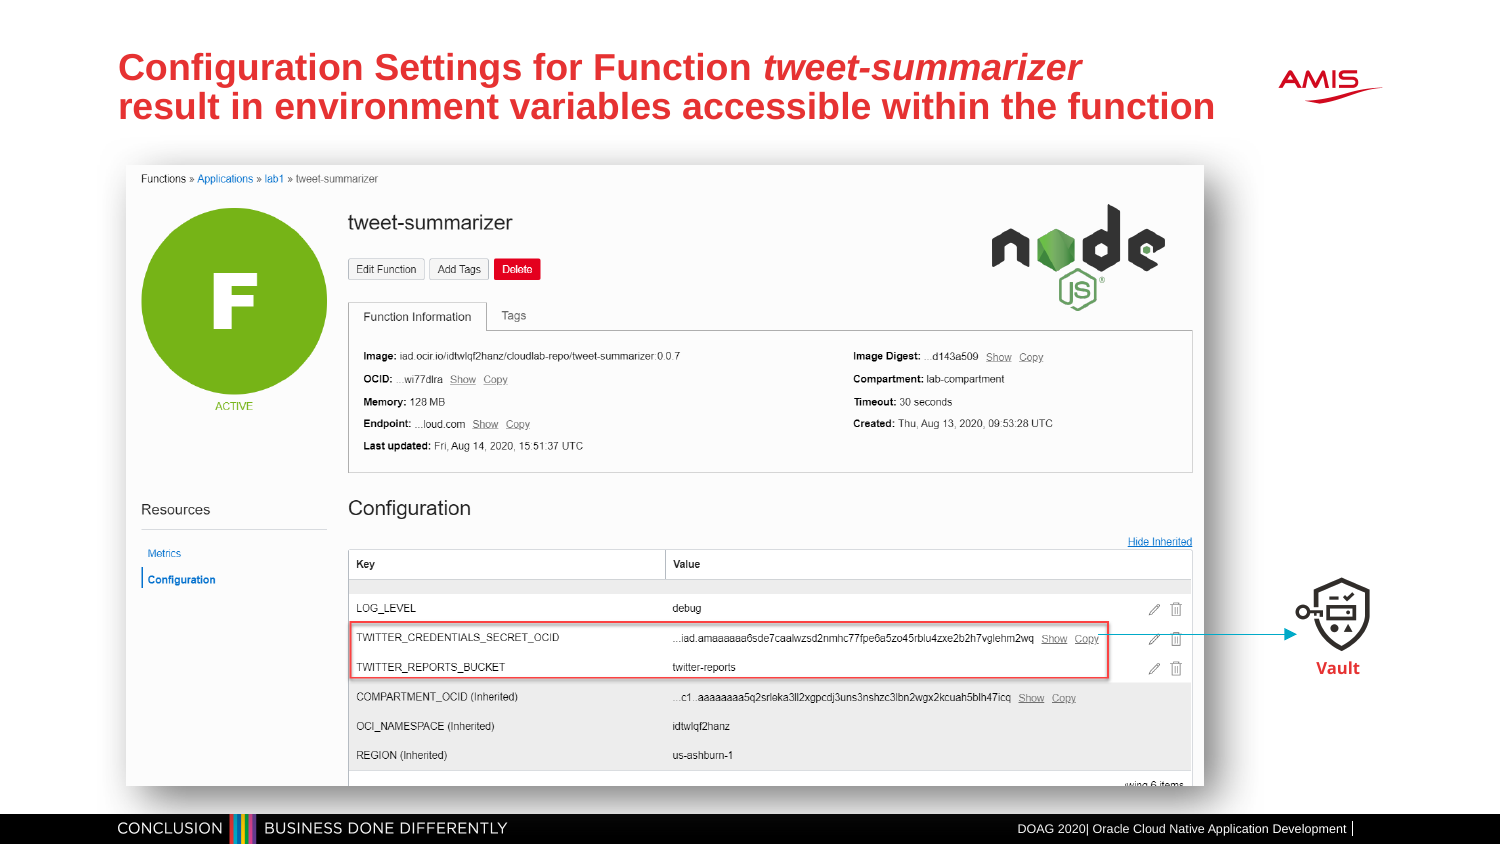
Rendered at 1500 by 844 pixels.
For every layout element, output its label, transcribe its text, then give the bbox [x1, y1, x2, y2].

picture [239, 814, 1500, 844]
picture [992, 204, 1165, 311]
footer DOAG 2020| Oracle Cloud Native Application Development [814, 820, 1347, 839]
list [126, 165, 1204, 786]
picture [1248, 58, 1388, 106]
text_box Vault [1272, 648, 1405, 686]
title Configuration Settings for Function tweet-summarizer result in environment variables accessible within the function [118, 47, 1248, 130]
picture [1291, 573, 1374, 656]
picture [0, 814, 236, 844]
text_box Event [814, 820, 1201, 824]
